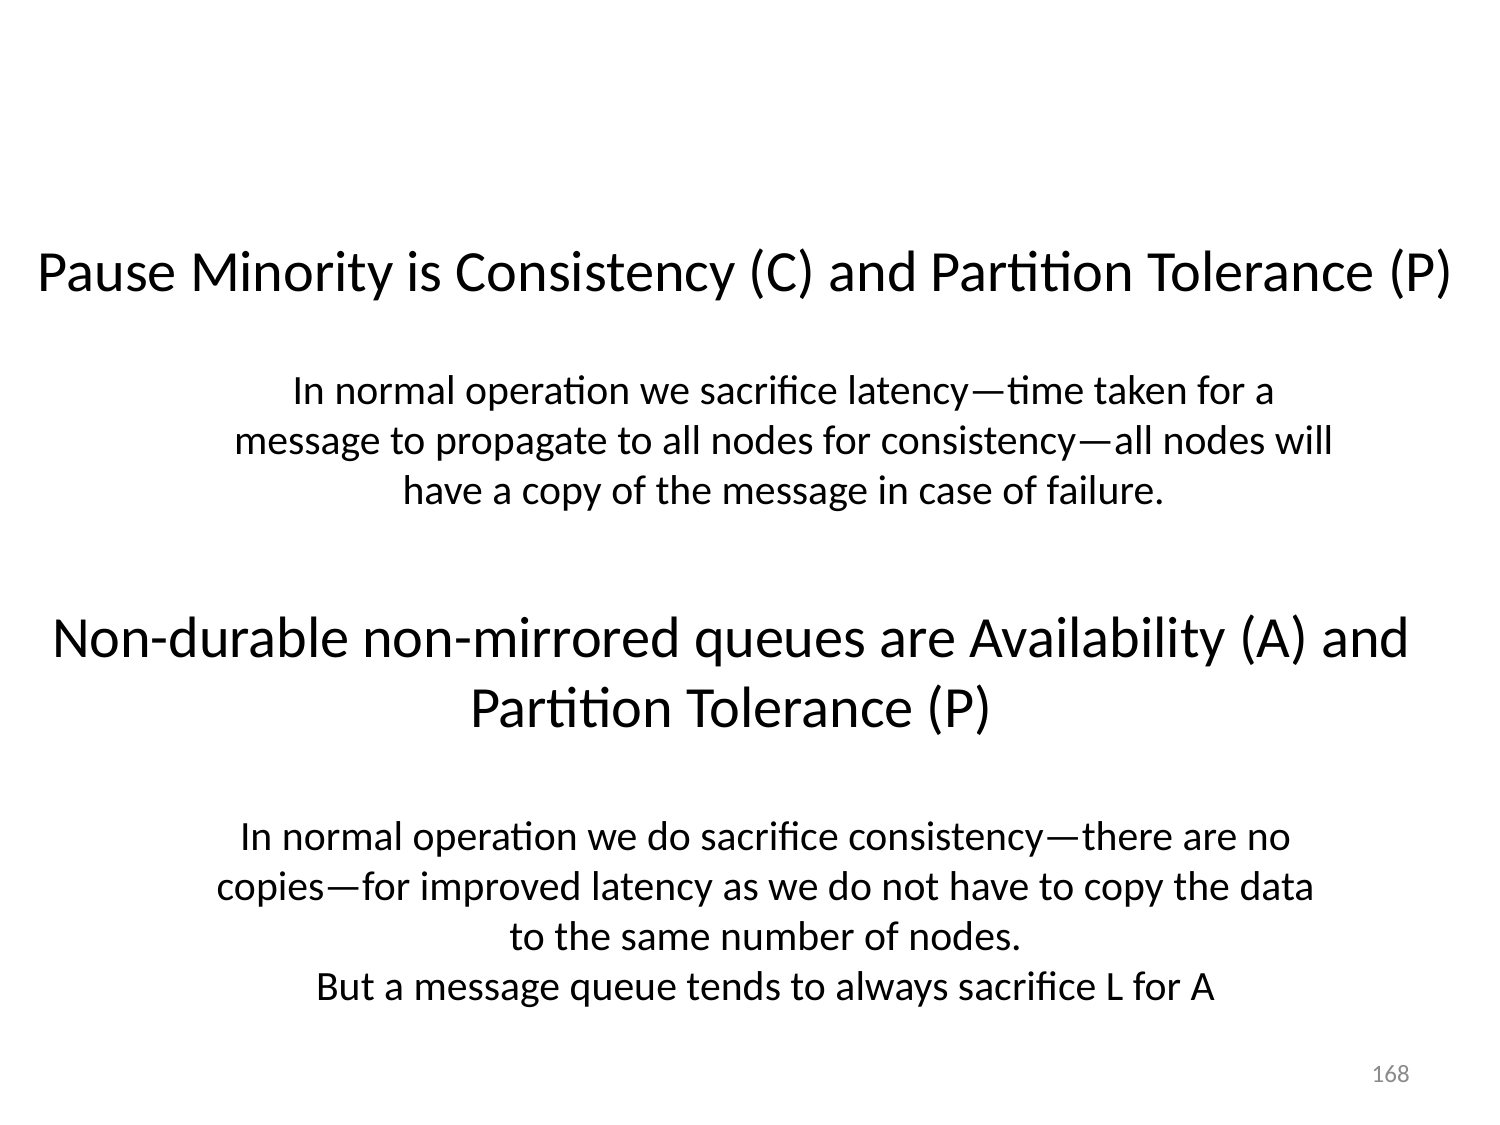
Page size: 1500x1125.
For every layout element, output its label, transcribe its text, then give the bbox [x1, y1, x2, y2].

text_box Pause Minority is Consistency (C) and Partition Tolerance (P) [14, 226, 1478, 311]
text_box In normal operation we do sacrifice consistency—there are no copies—for improved latency as we do not have to copy the data to the same number of nodes. But a message queue tends to always sacrifice L for A [193, 801, 1338, 1017]
slide_number 168 [1074, 1042, 1425, 1103]
text_box Non-durable non-mirrored queues are Availability (A) and Partition Tolerance (P) [0, 591, 1463, 747]
text_box In normal operation we sacrifice latency—time taken for a message to propagate to all nodes for consistency—all nodes will have a copy of the message in case of failure. [211, 355, 1357, 521]
